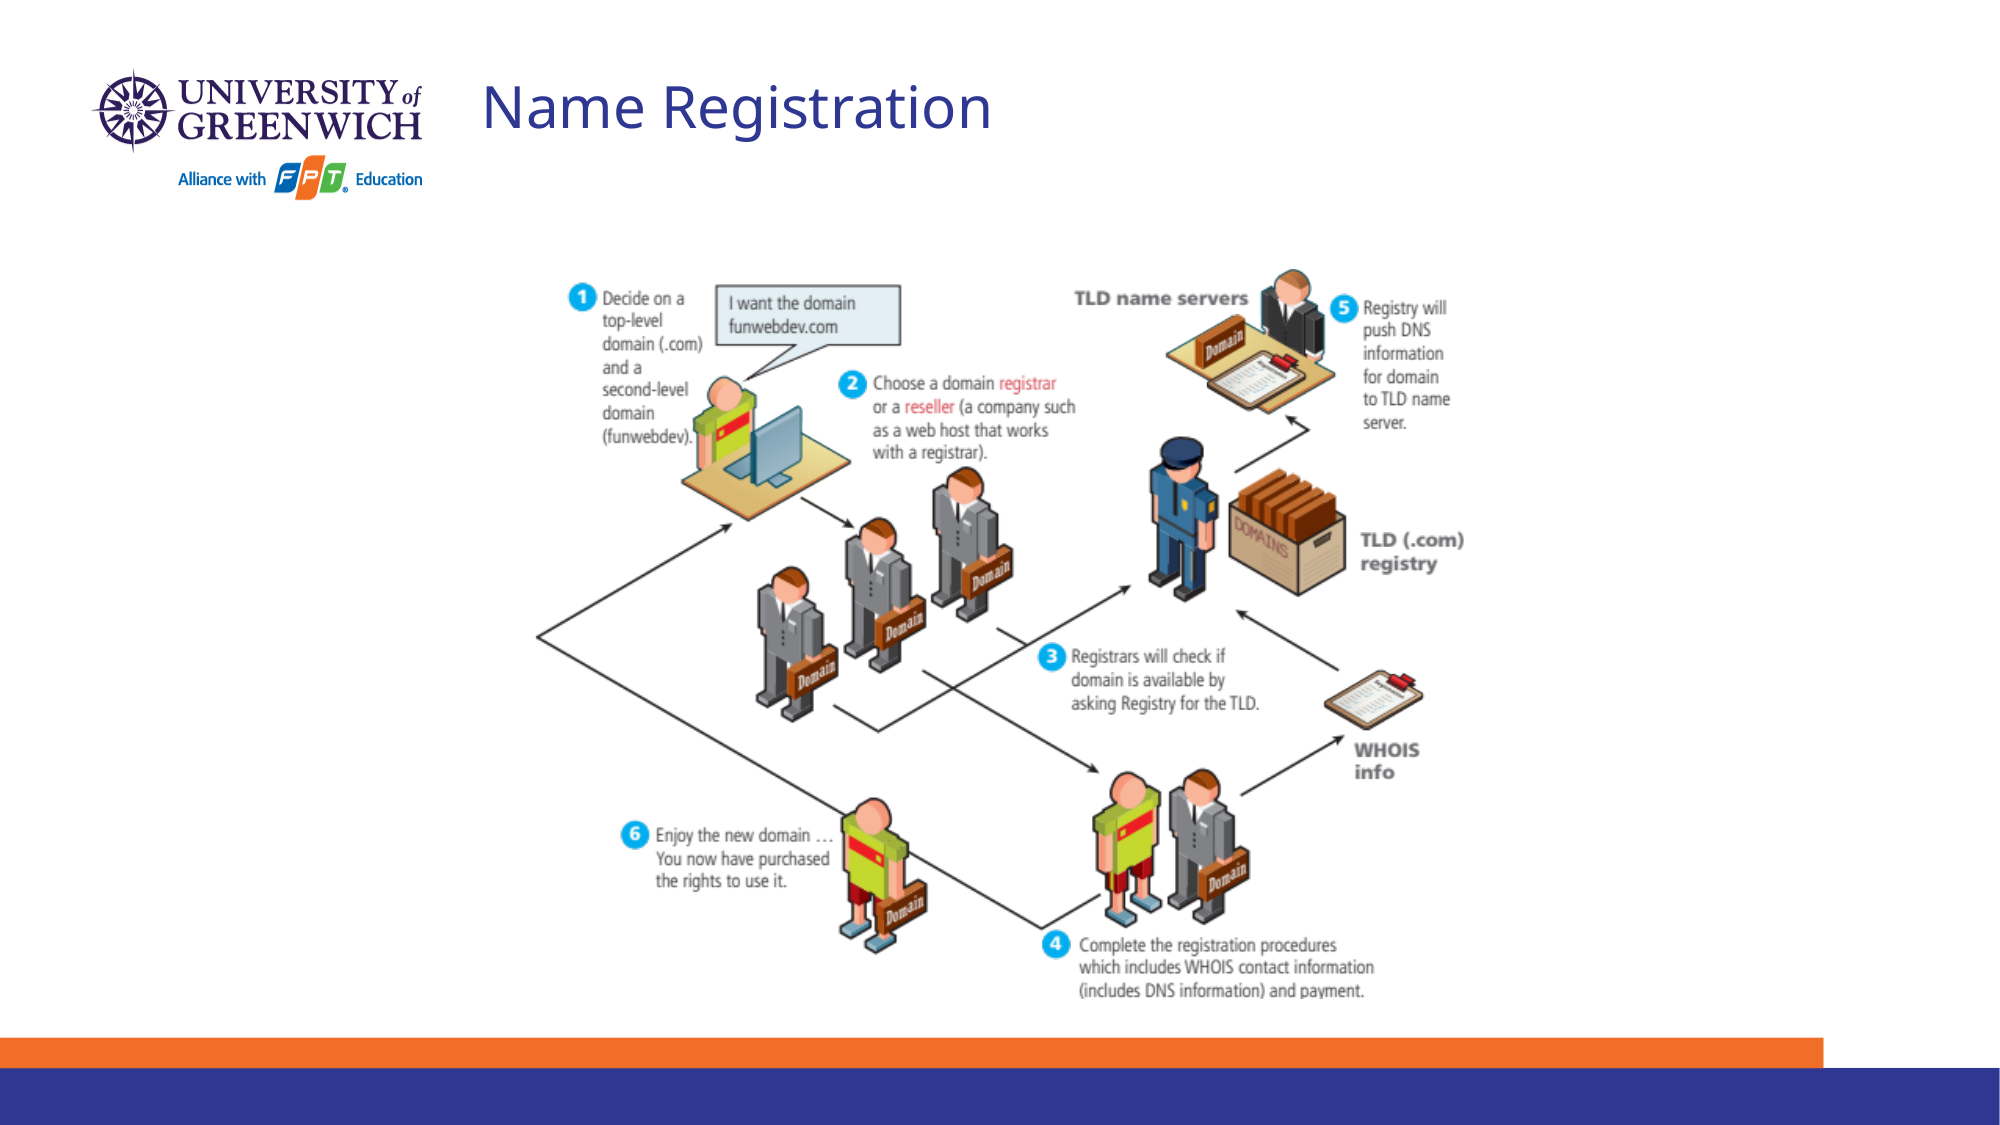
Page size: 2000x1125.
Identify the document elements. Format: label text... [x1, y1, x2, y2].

title Name Registration [464, 22, 1900, 189]
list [535, 268, 1465, 999]
picture [0, 0, 2000, 1125]
